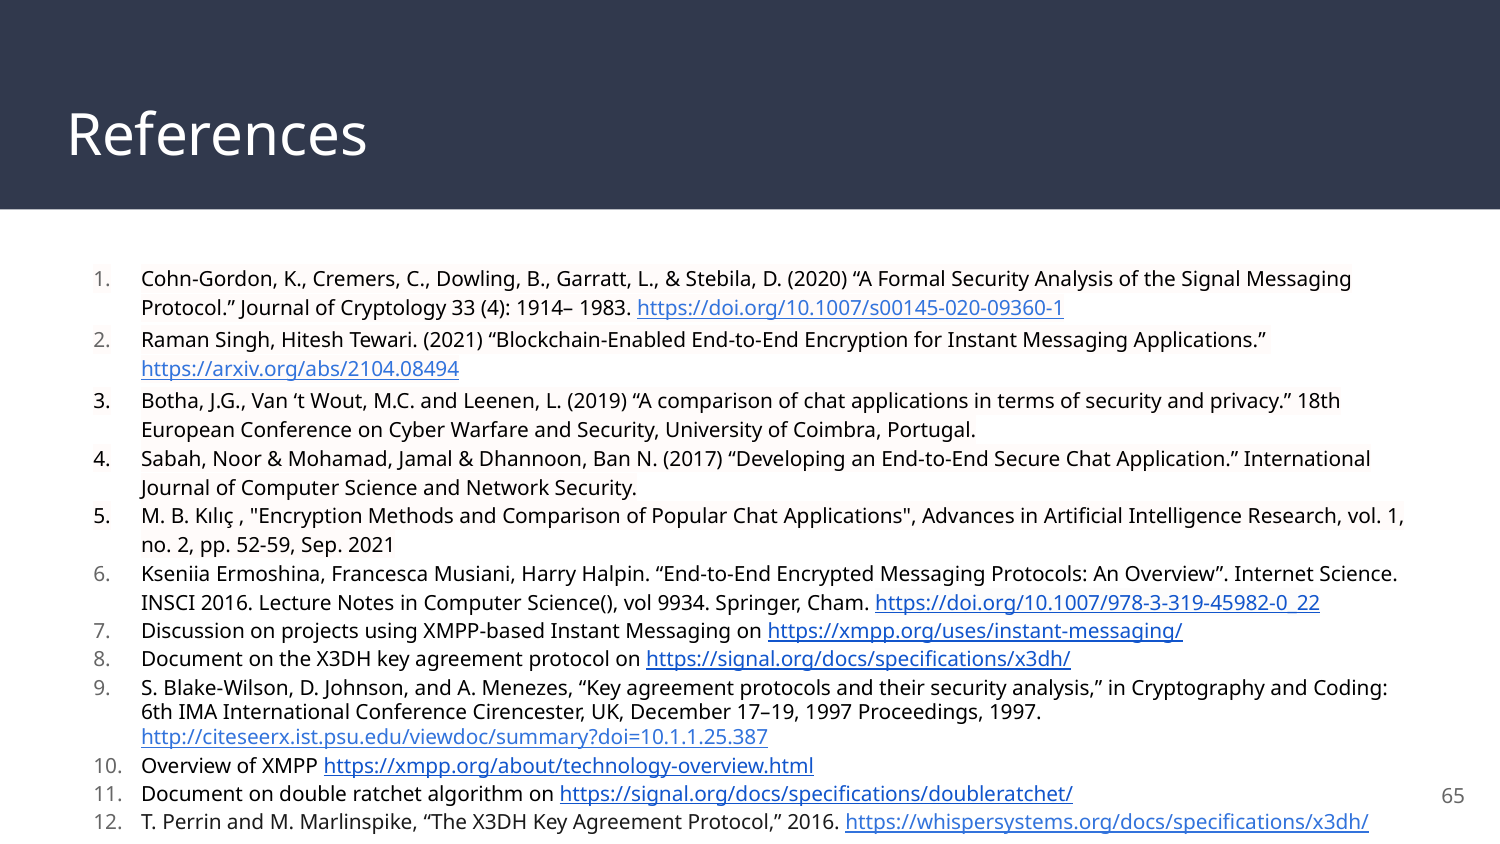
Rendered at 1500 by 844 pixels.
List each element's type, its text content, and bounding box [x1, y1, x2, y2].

slide_number ‹#› [1389, 764, 1480, 830]
title References [51, 82, 1449, 185]
list Cohn-Gordon, K., Cremers, C., Dowling, B., Garratt, L., & Stebila, D. (2020) “A Formal Security Analysis of the Signal Messaging Protocol.” Journal of Cryptology 33 (4): 1914– 1983. https://doi.org/10.1007/s00145-020-09360-1 Raman Singh, Hitesh Tewari. (2021) “Blockchain-Enabled End-to-End Encryption for Instant Messaging Applications.” https://arxiv.org/abs/2104.08494 Botha, J.G., Van ‘t Wout, M.C. and Leenen, L. (2019) “A comparison of chat applications in terms of security and privacy.” 18th European Conference on Cyber Warfare and Security, University of Coimbra, Portugal. Sabah, Noor & Mohamad, Jamal & Dhannoon, Ban N. (2017) “Developing an End-to-End Secure Chat Application.” International Journal of Computer Science and Network Security. M. B. Kılıç , "Encryption Methods and Comparison of Popular Chat Applications", Advances in Artificial Intelligence Research, vol. 1, no. 2, pp. 52-59, Sep. 2021 Kseniia Ermoshina, Francesca Musiani, Harry Halpin. “End-to-End Encrypted Messaging Protocols: An Overview”. Internet Science. INSCI 2016. Lecture Notes in Computer Science(), vol 9934. Springer, Cham. https://doi.org/10.1007/978-3-319-45982-0_22 Discussion on projects using XMPP-based Instant Messaging on https://xmpp.org/uses/instant-messaging/ Document on the X3DH key agreement protocol on https://signal.org/docs/specifications/x3dh/ S. Blake-Wilson, D. Johnson, and A. Menezes, “Key agreement protocols and their security analysis,” in Cryptography and Coding: 6th IMA International Conference Cirencester, UK, December 17–19, 1997 Proceedings, 1997. http://citeseerx.ist.psu.edu/viewdoc/summary?doi=10.1.1.25.387 Overview of XMPP https://xmpp.org/about/technology-overview.html Document on double ratchet algorithm on https://signal.org/docs/specifications/doubleratchet/ T. Perrin and M. Marlinspike, “The X3DH Key Agreement Protocol,” 2016. https://whispersystems.org/docs/specifications/x3dh/ [51, 247, 1428, 777]
